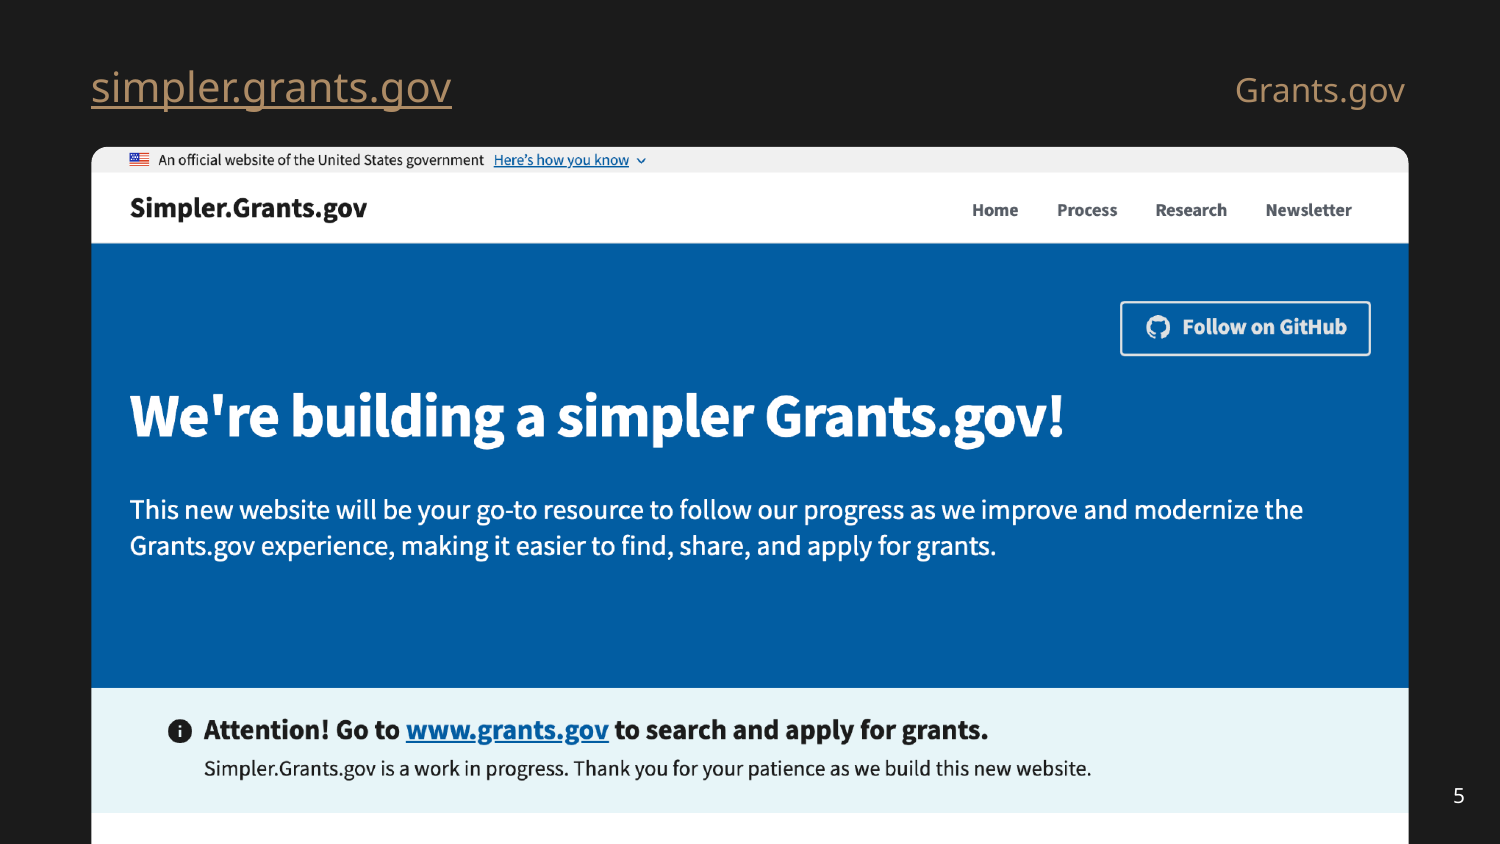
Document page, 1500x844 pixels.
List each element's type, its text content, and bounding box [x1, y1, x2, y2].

slide_number 5 [1414, 764, 1480, 830]
picture [91, 146, 1409, 844]
title Grants.gov [682, 42, 1421, 136]
subtitle simpler.grants.gov [75, 42, 682, 137]
